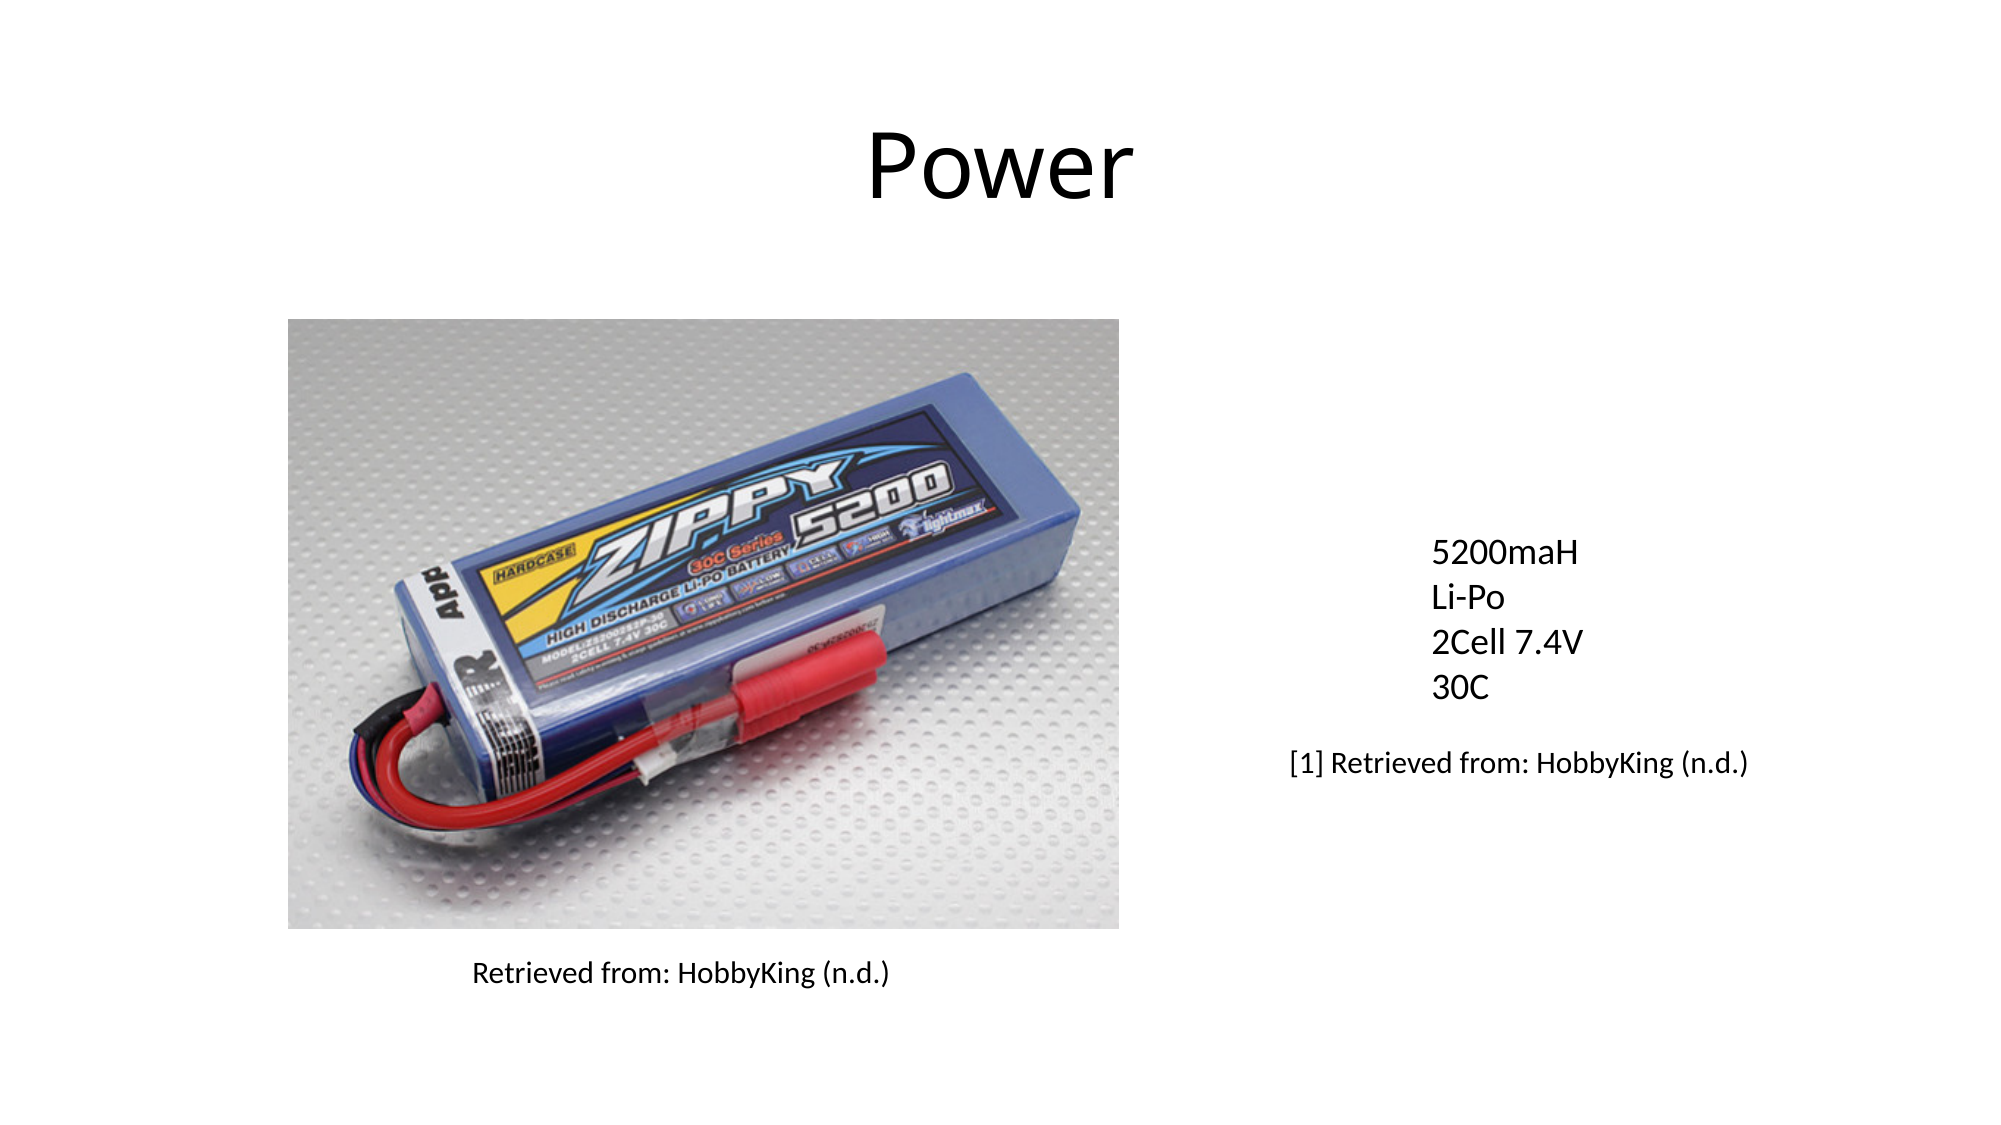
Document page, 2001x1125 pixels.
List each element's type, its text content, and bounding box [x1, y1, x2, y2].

text_box Retrieved from: HobbyKing (n.d.) [457, 944, 975, 998]
title Power [137, 59, 1863, 278]
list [288, 319, 1119, 929]
text_box [1] Retrieved from: HobbyKing (n.d.) [1274, 735, 1792, 788]
text_box 5200maH Li-Po 2Cell 7.4V 30C [1416, 519, 1811, 760]
